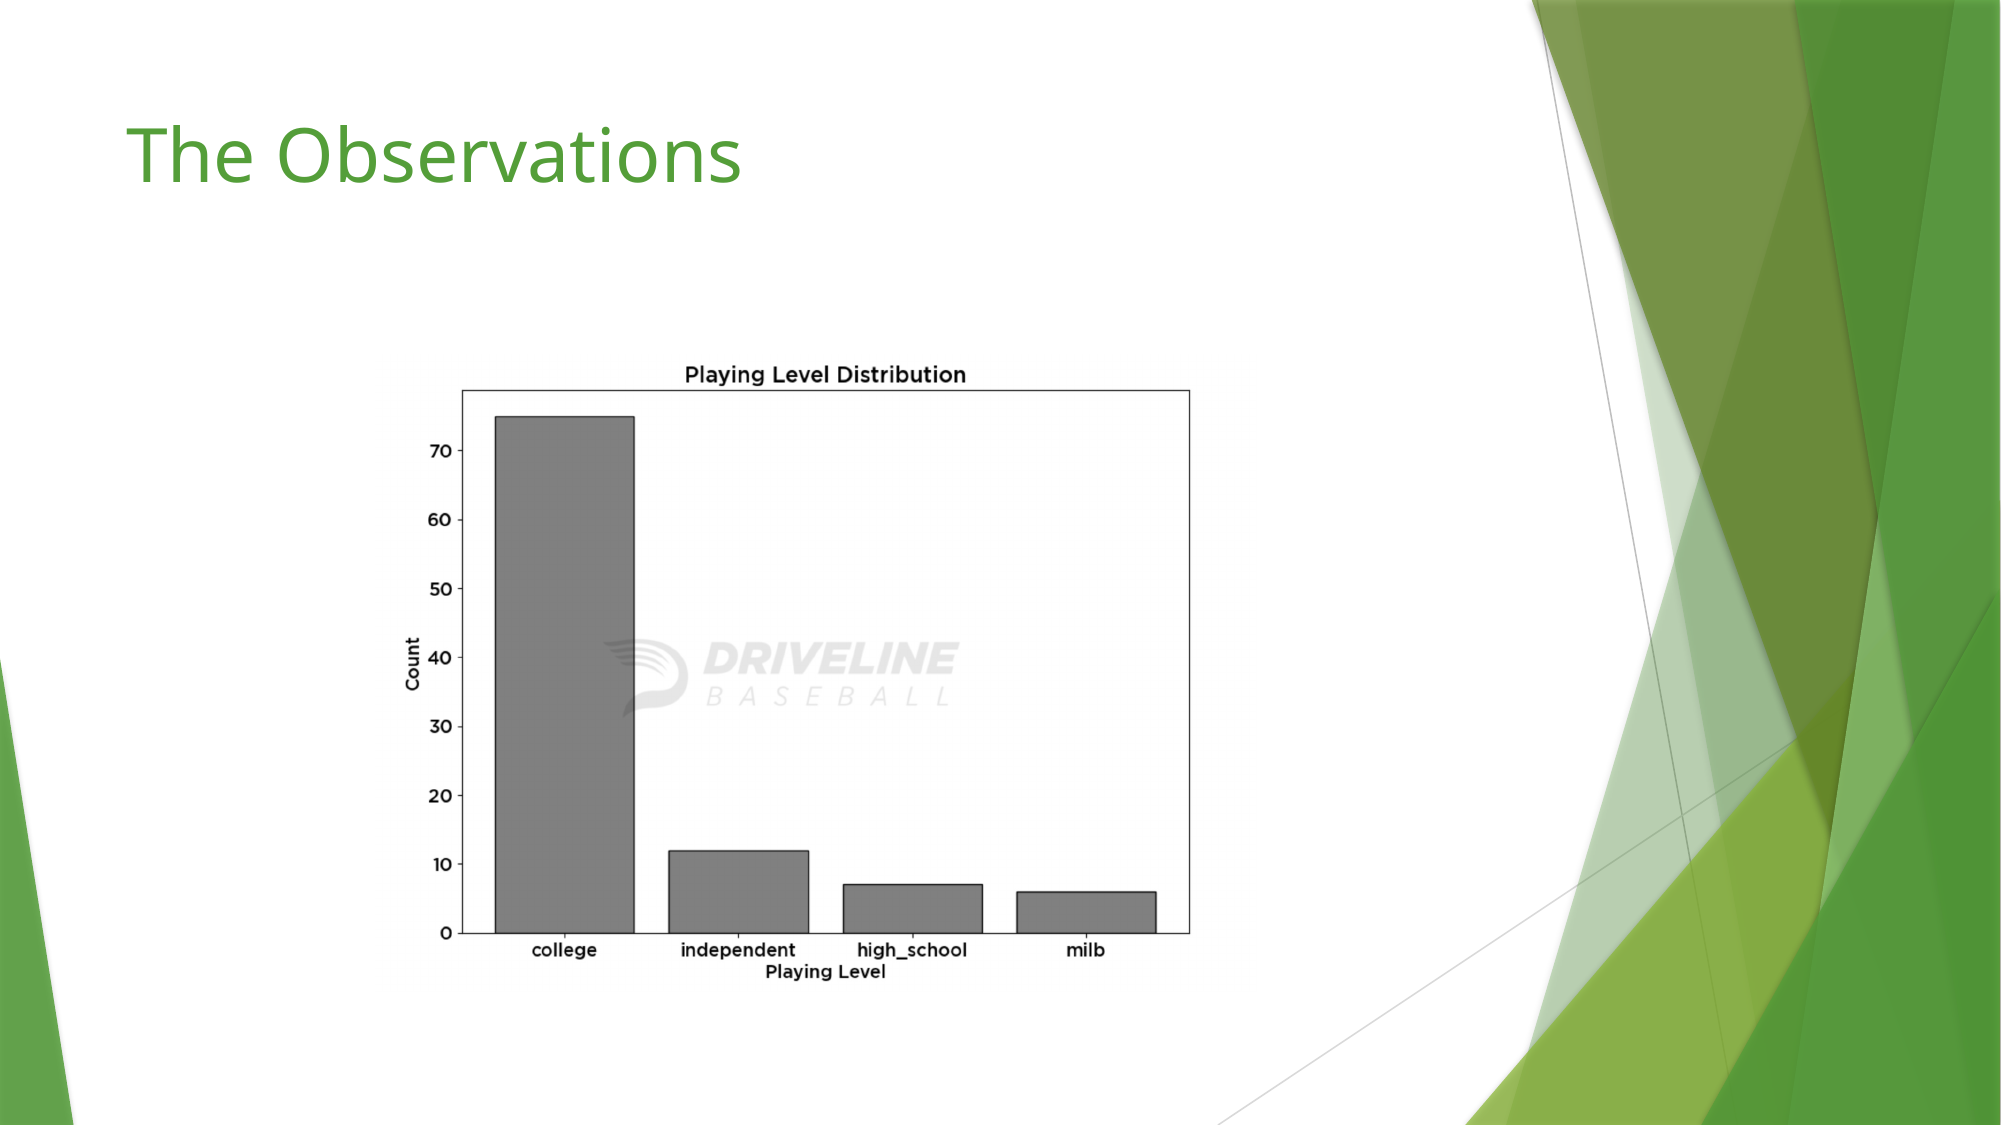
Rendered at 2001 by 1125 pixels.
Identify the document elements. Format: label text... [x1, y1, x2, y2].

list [374, 353, 1258, 992]
title The Observations [111, 99, 1522, 317]
